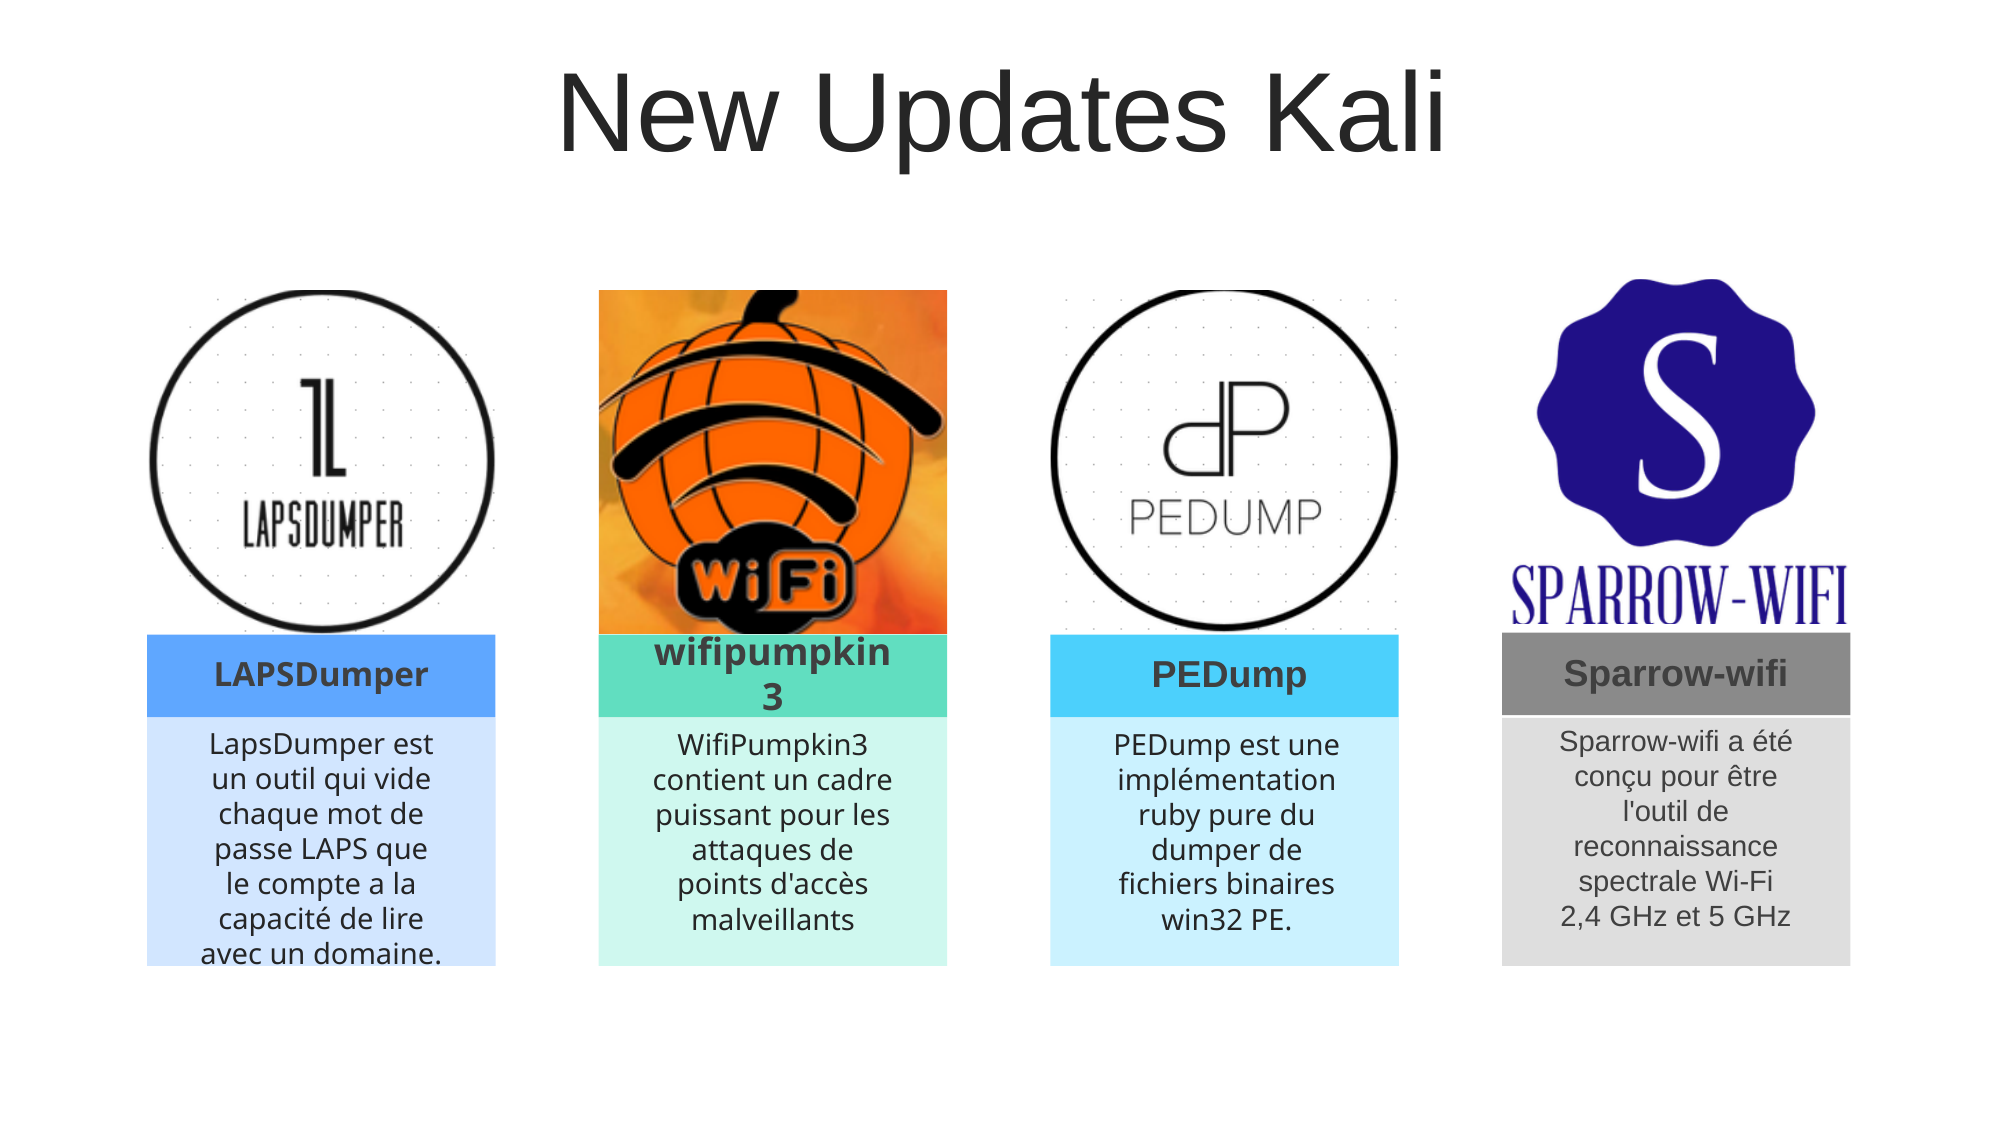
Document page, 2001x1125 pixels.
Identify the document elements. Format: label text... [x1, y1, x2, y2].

text_box WifiPumpkin3 contient un cadre puissant pour les attaques de points d'accès malveillants [637, 718, 909, 944]
text_box PEDump [1088, 652, 1361, 693]
picture [1501, 279, 1851, 624]
text_box [1049, 634, 1400, 717]
text_box LapsDumper est un outil qui vide chaque mot de passe LAPS que le compte a la capacité de lire avec un domaine. [185, 718, 458, 978]
text_box PEDump est une implémentation ruby ​​pure du dumper de fichiers binaires win32 PE. [1091, 718, 1363, 944]
text_box [598, 634, 948, 717]
picture [598, 290, 948, 634]
text_box [598, 717, 948, 967]
text_box [146, 634, 497, 717]
list New Updates Kali [53, 55, 1952, 175]
text_box Sparrow-wifi a été conçu pour être l'outil de reconnaissance spectrale Wi-Fi 2,4 GHz et 5 GHz [1540, 716, 1812, 940]
text_box [1049, 717, 1400, 967]
picture [1050, 290, 1399, 634]
text_box Sparrow-wifi [1540, 651, 1812, 692]
text_box [146, 717, 497, 967]
text_box LAPSDumper [185, 652, 458, 693]
text_box [1501, 632, 1851, 716]
text_box [1501, 717, 1851, 967]
picture [147, 290, 496, 634]
text_box wifipumpkin3 [637, 652, 909, 693]
